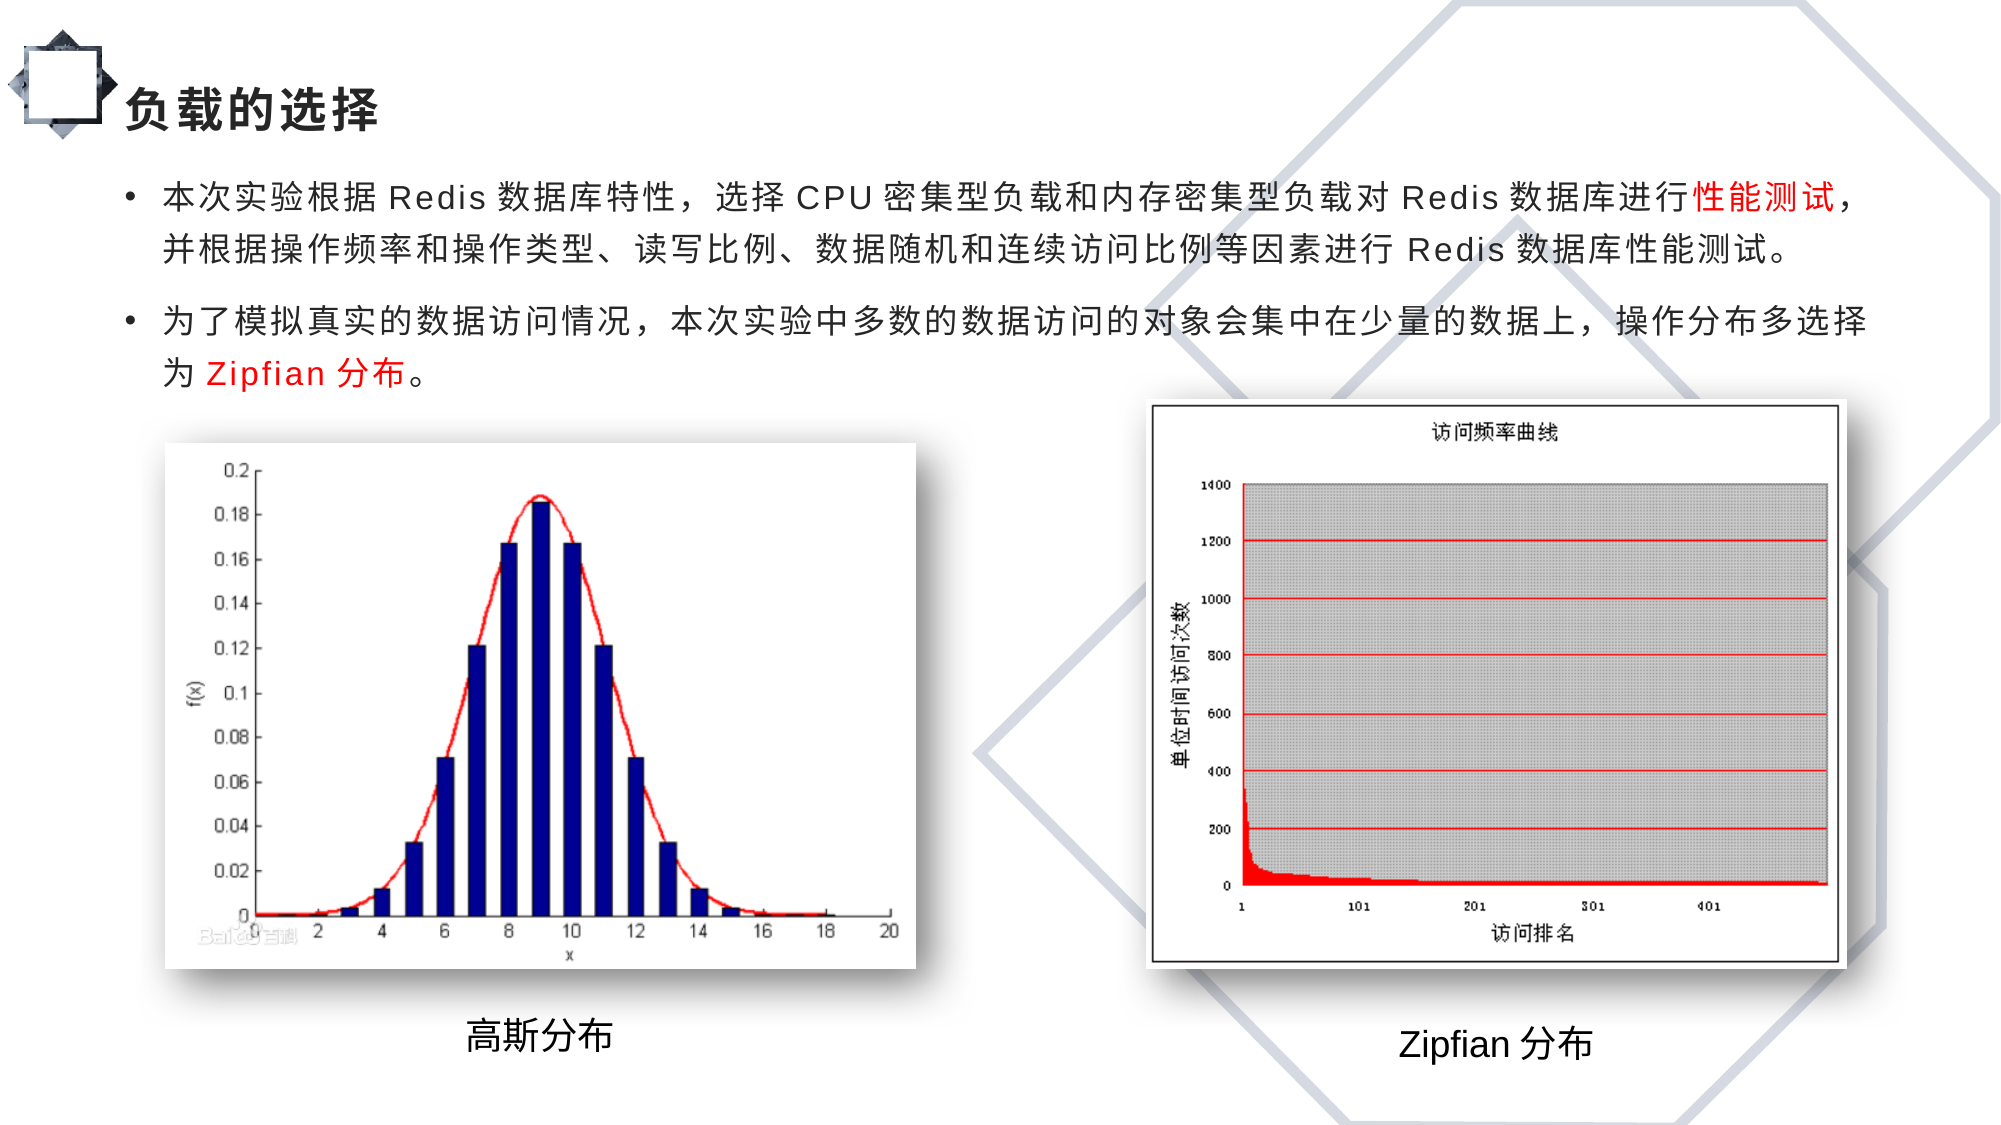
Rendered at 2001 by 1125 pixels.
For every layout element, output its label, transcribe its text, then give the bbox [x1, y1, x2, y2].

title 负载的选择 [109, 72, 1891, 146]
list 本次实验根据Redis数据库特性，选择CPU密集型负载和内存密集型负载对Redis数据库进行性能测试，并根据操作频率和操作类型、读写比例、数据随机和连续访问比例等因素进行Redis数据库性能测试。 为了模拟真实的数据访问情况，本次实验中多数的数据访问的对象会集中在少量的数据上，操作分布多选择为Zipfian分布。 [109, 156, 1891, 1041]
text_box Zipfian分布 [1383, 1012, 1610, 1073]
text_box 高斯分布 [450, 1004, 631, 1064]
picture [1146, 399, 1847, 969]
picture [165, 443, 916, 969]
picture [7, 29, 118, 140]
